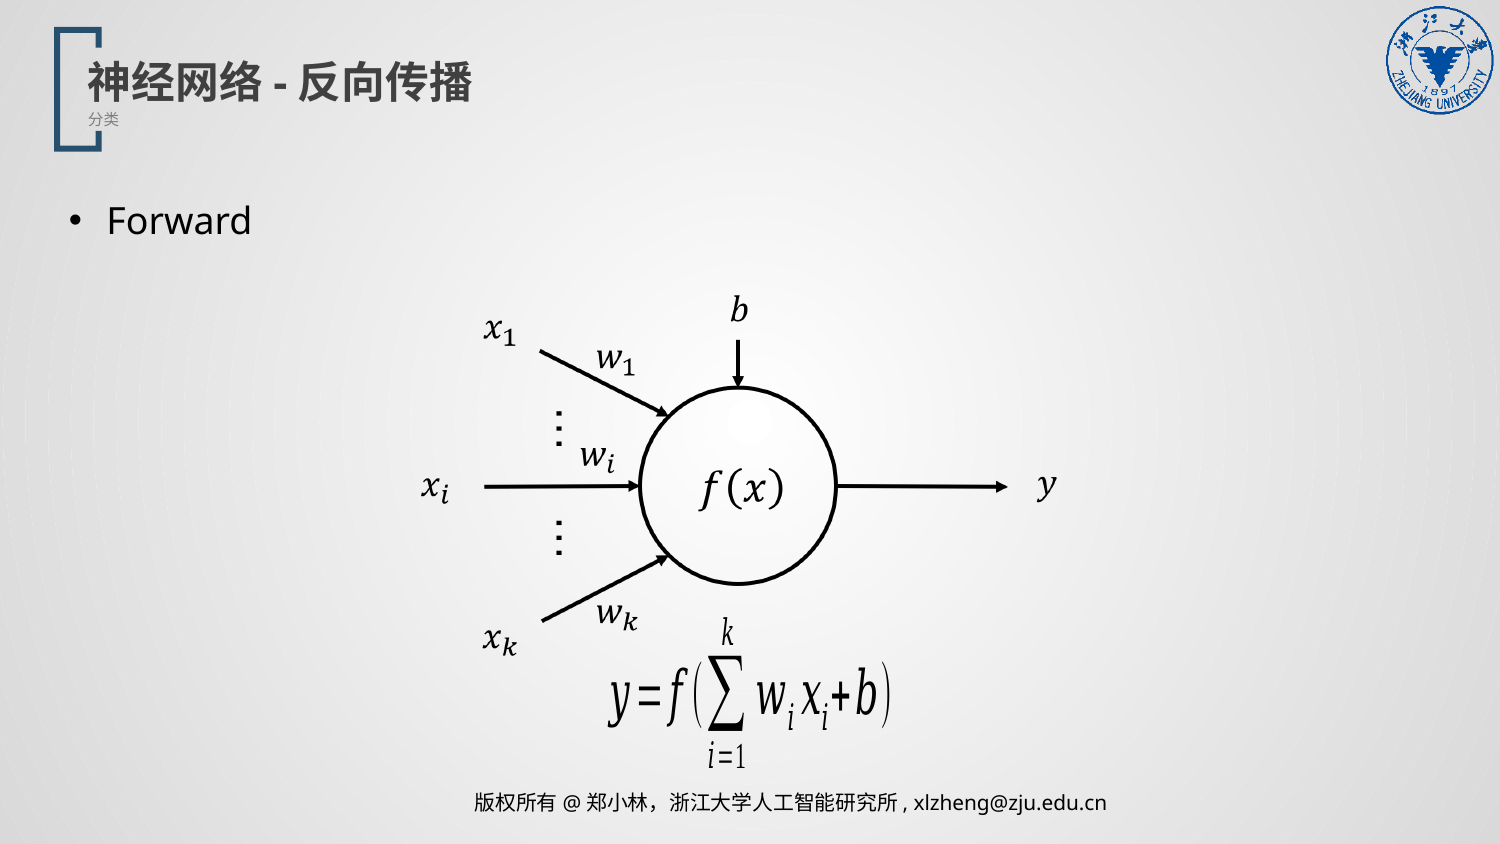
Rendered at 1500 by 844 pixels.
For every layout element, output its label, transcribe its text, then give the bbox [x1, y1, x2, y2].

picture [1379, 0, 1500, 121]
text_box 版权所有@郑小林，浙江大学人工智能研究所, xlzheng@zju.edu.cn [459, 782, 1234, 828]
picture [415, 286, 1063, 658]
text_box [54, 26, 647, 152]
